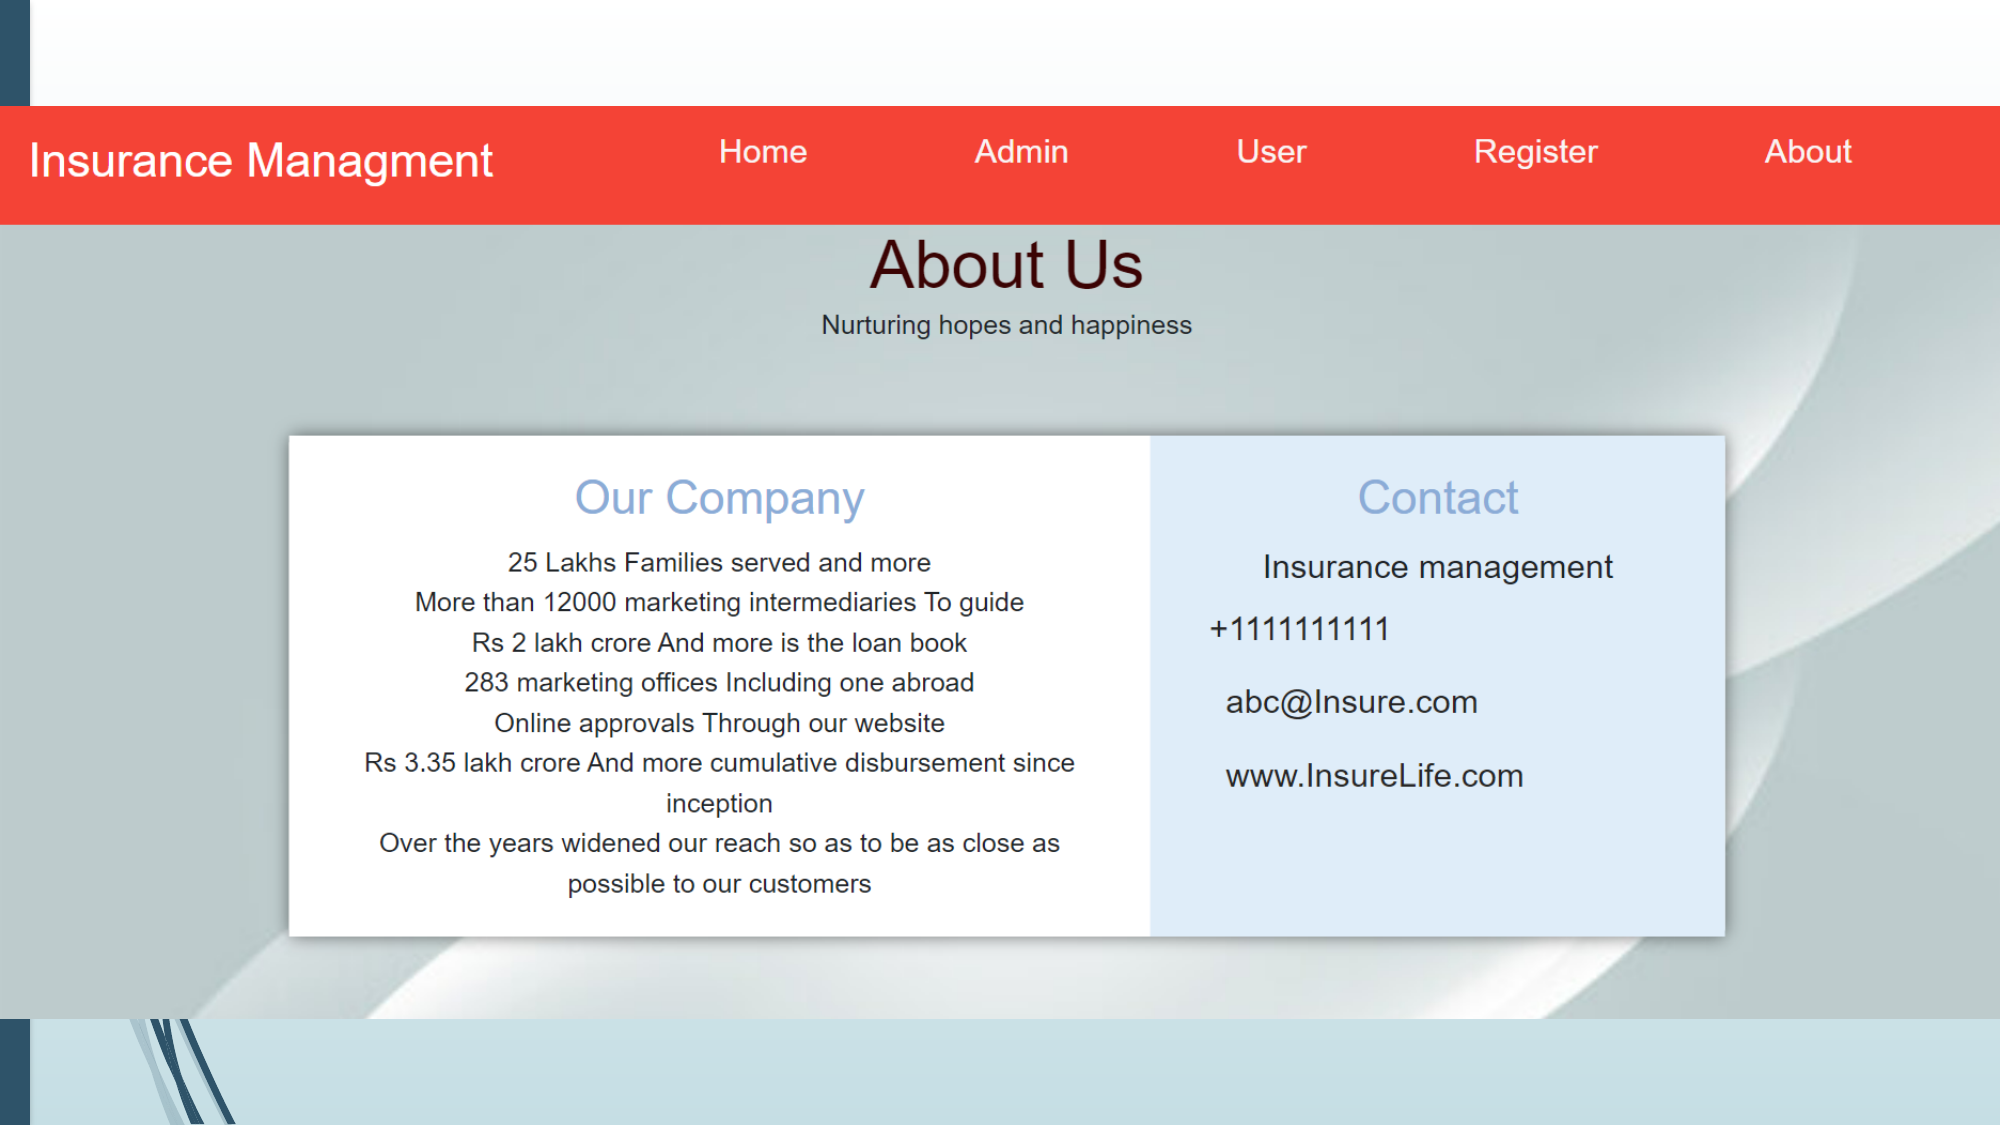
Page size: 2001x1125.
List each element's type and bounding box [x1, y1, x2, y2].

picture [0, 106, 2000, 1019]
